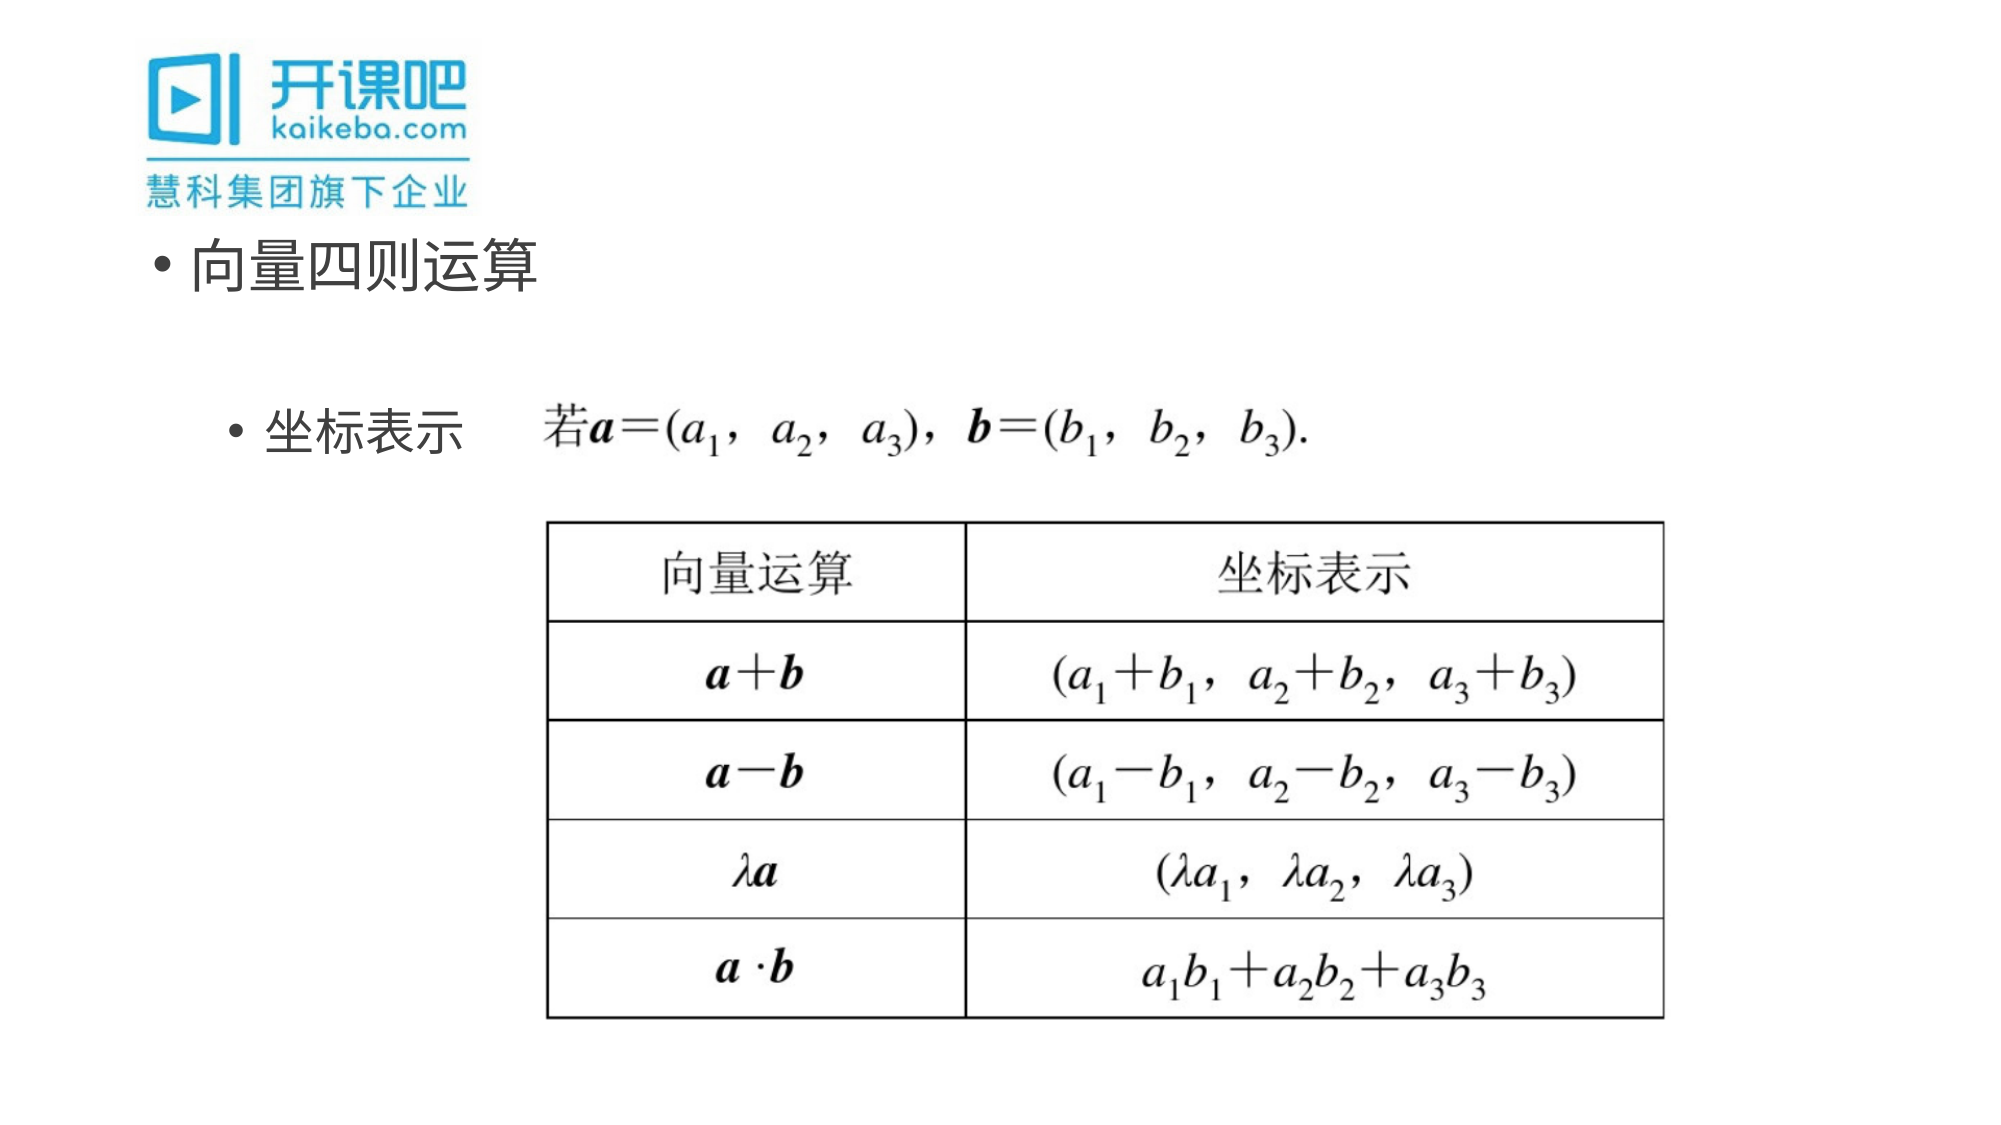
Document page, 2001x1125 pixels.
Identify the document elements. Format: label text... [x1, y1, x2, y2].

picture [503, 386, 1800, 1054]
picture [135, 38, 496, 216]
list 向量四则运算 坐标表示 [137, 221, 1863, 1014]
